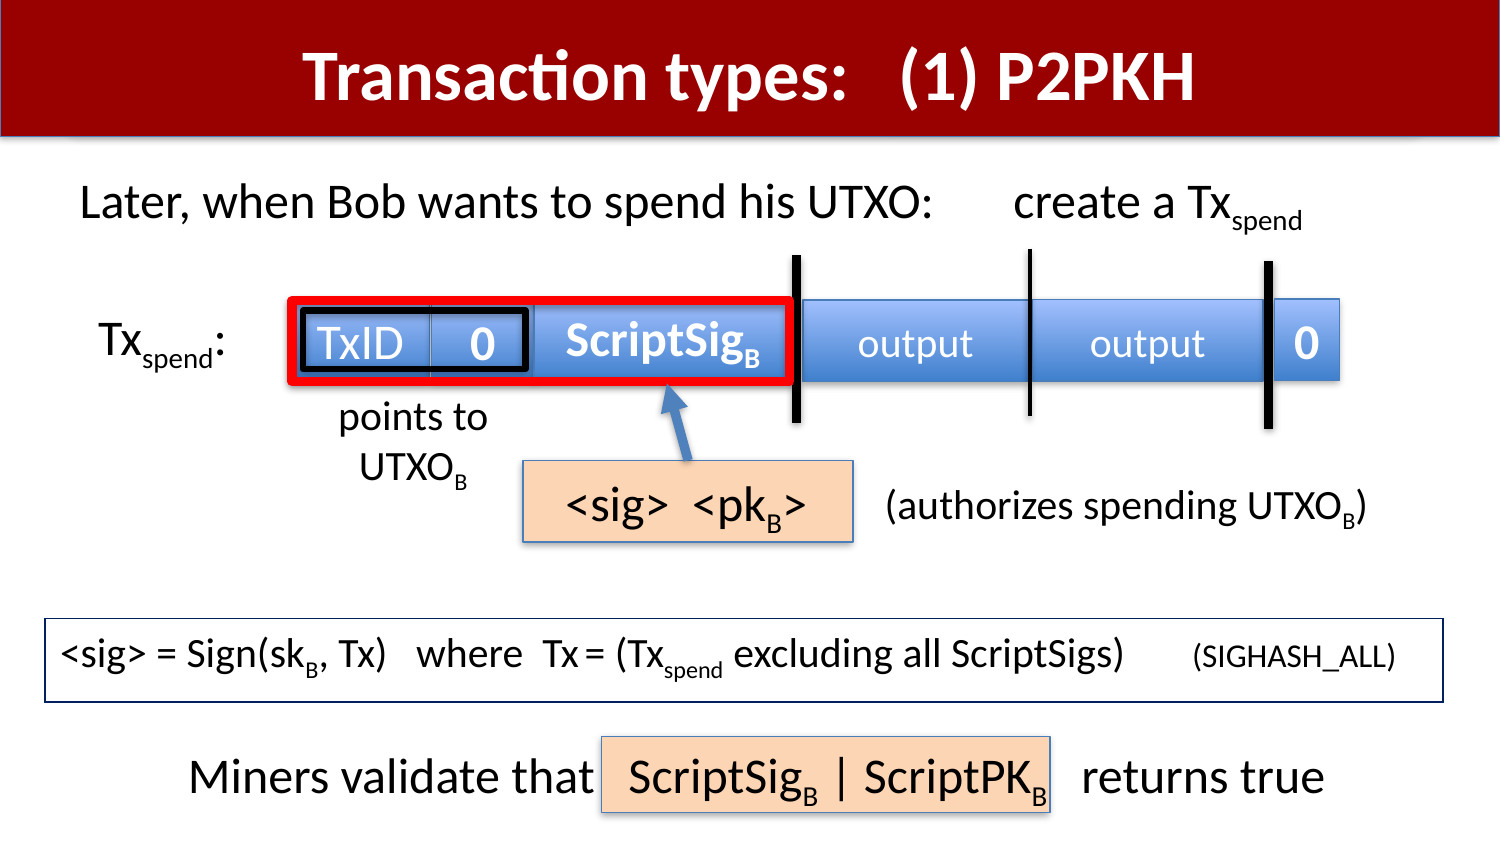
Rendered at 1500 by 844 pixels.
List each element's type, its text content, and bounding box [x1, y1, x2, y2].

text_box Txspend: [83, 298, 243, 382]
text_box [291, 300, 790, 382]
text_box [160, 736, 1353, 813]
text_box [666, 383, 689, 461]
text_box output [1036, 299, 1259, 382]
list Later, when Bob wants to spend his UTXO: create a Txspend [64, 160, 1490, 407]
text_box output [806, 299, 1023, 382]
text_box points to UTXOB [323, 390, 504, 503]
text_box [522, 460, 854, 548]
text_box <sig> = Sign(skB, Tx) where Tx = (Txspend excluding all ScriptSigs) (SIGHASH_ALL) [45, 618, 1443, 702]
text_box (authorizes spending UTXOB) [869, 470, 1384, 542]
title Transaction types: (1) P2PKH [75, 20, 1425, 123]
text_box 0 [1274, 298, 1340, 381]
